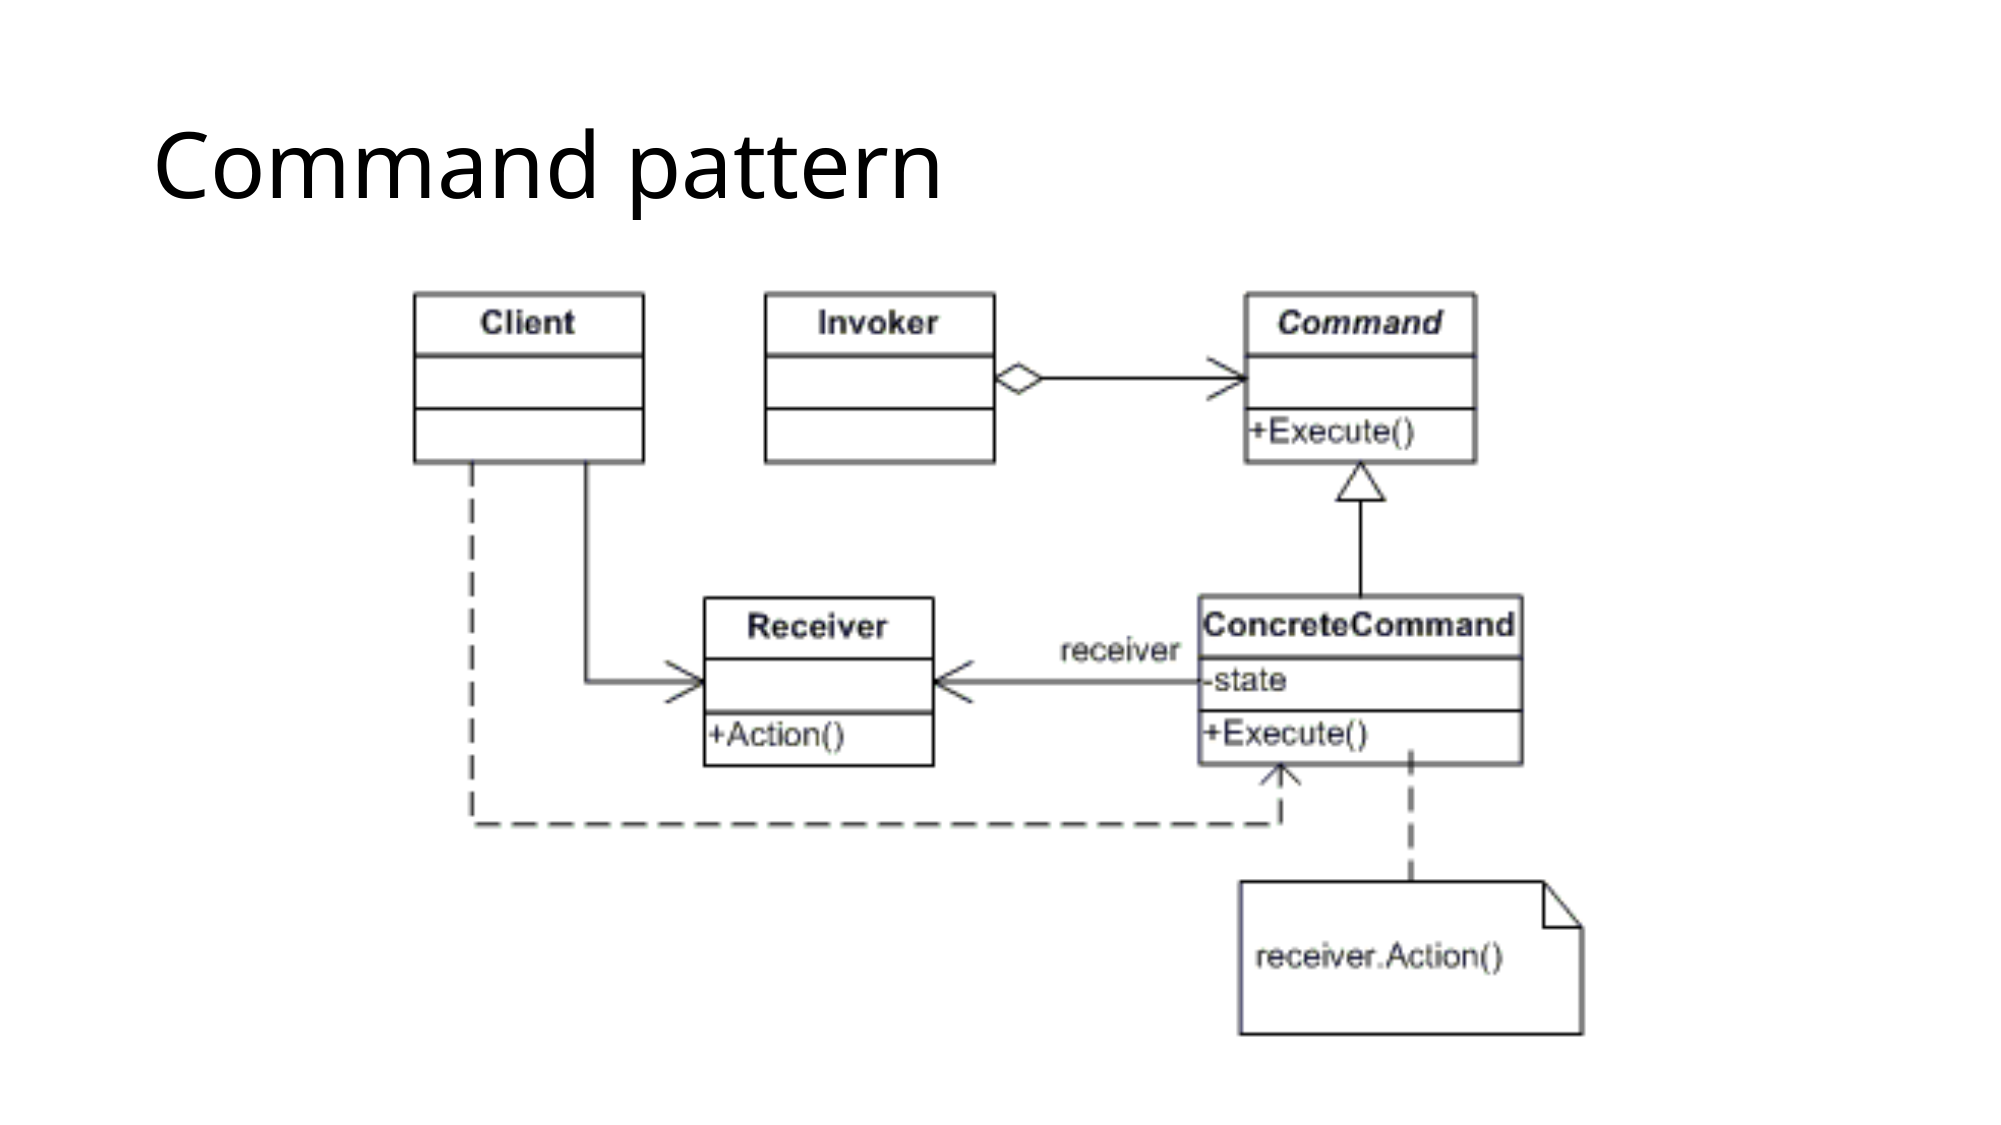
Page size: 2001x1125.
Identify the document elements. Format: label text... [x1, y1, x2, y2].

title Command pattern [137, 59, 1863, 278]
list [408, 277, 1592, 1052]
